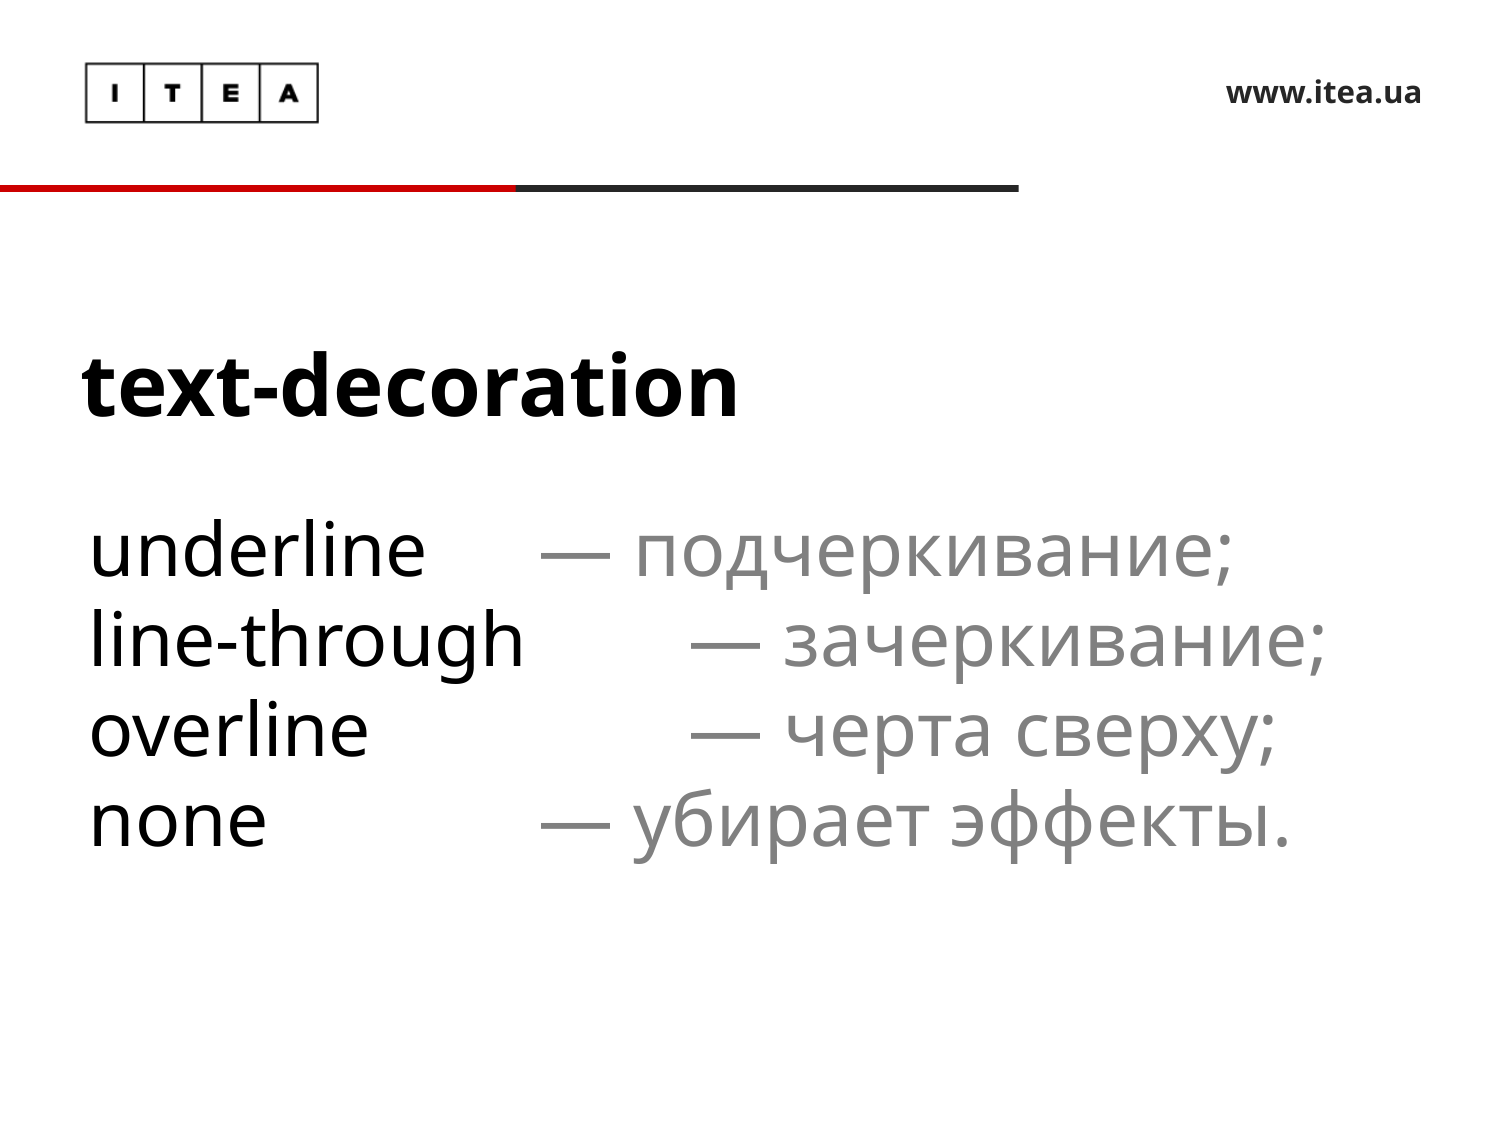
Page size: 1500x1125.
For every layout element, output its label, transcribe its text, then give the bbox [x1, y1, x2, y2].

text_box [0, 185, 516, 192]
text_box www.itea.ua [1172, 66, 1477, 115]
text_box [516, 185, 1019, 192]
list underline — подчеркивание; line-through — зачеркивание; overline — черта сверху; none — убирает эффекты. [74, 493, 1390, 1036]
title text-decoration [65, 323, 1341, 422]
picture [57, 49, 344, 133]
